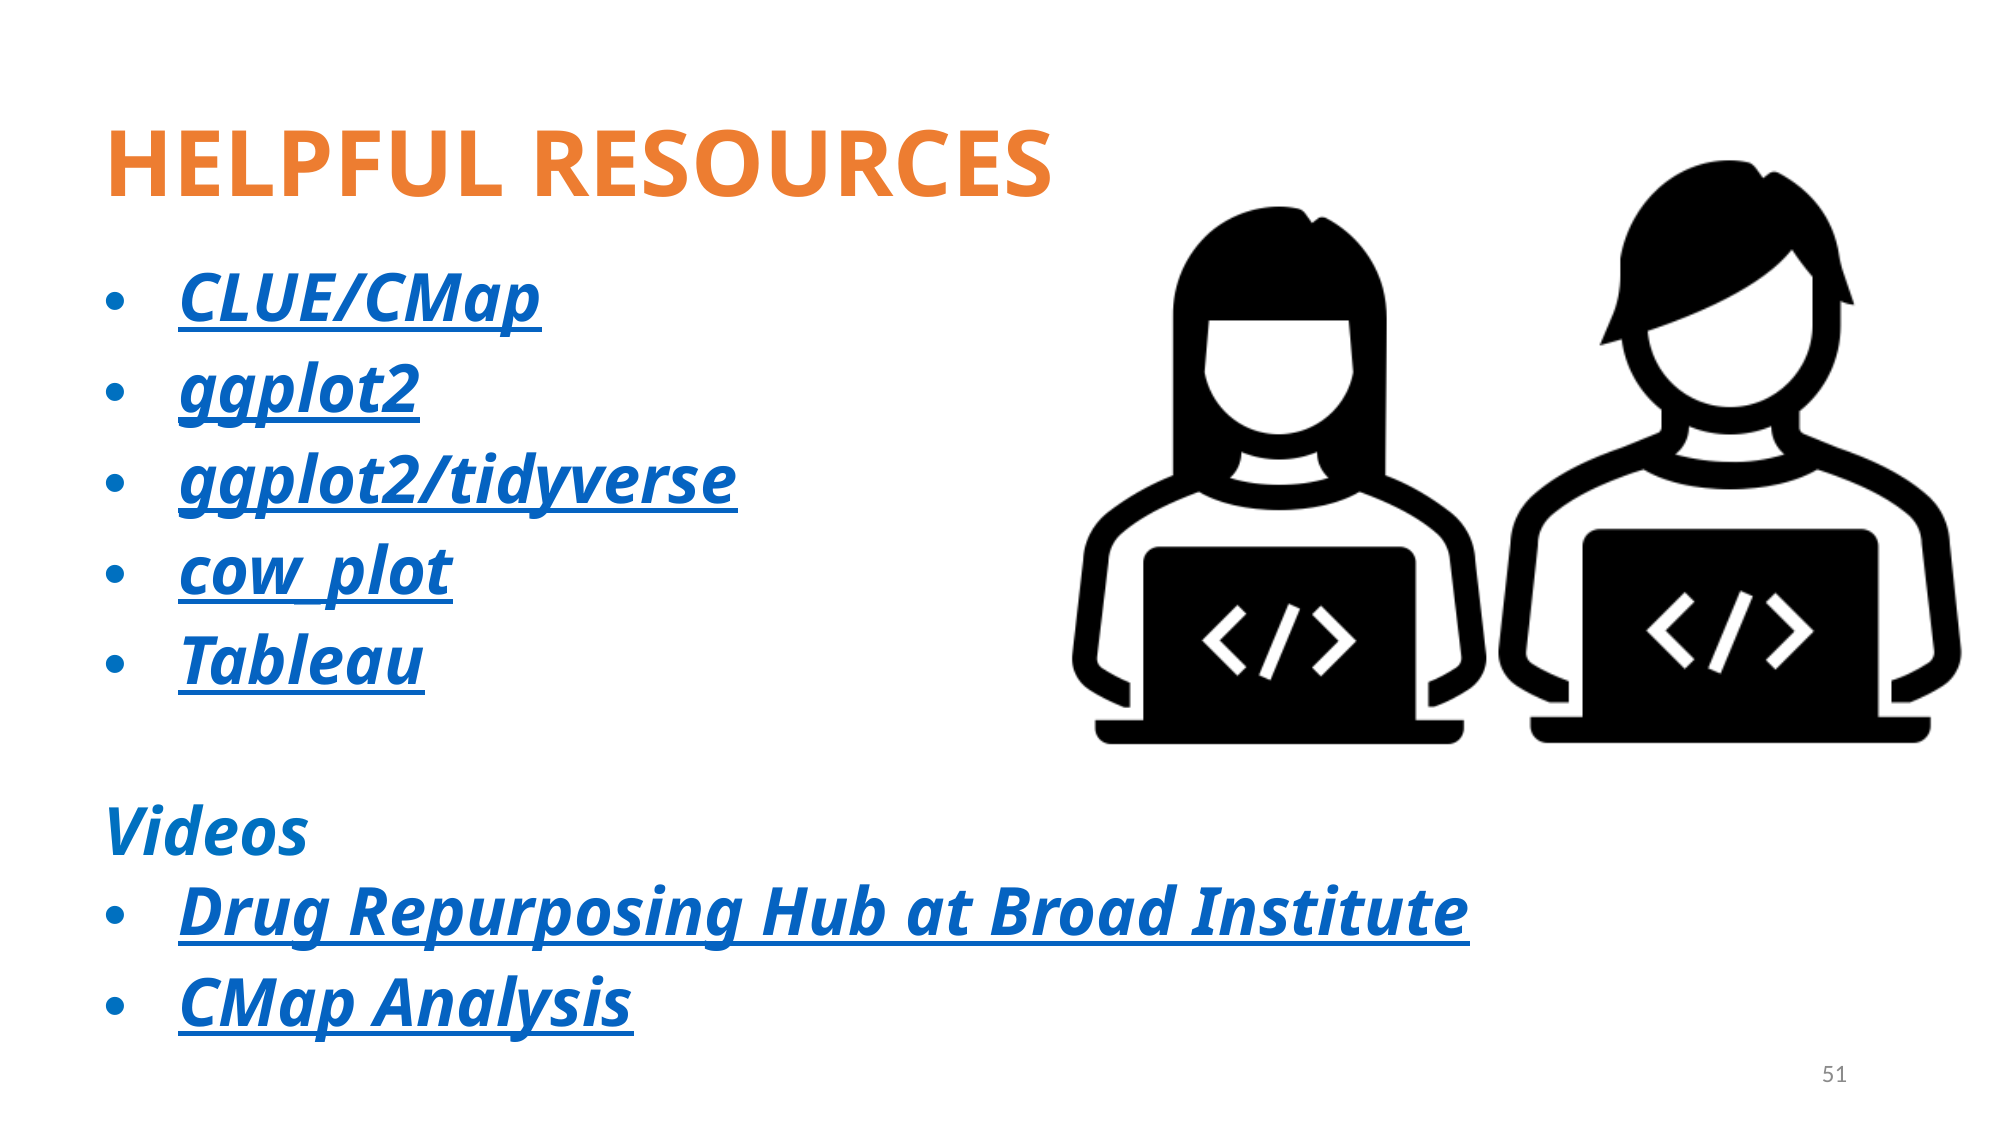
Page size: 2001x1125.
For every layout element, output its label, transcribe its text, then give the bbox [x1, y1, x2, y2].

picture [976, 99, 2000, 757]
text_box CLUE/CMap ggplot2 ggplot2/tidyverse cow_plot Tableau Videos Drug Repurposing Hub at Broad Institute CMap Analysis [88, 247, 1901, 1125]
slide_number 51 [1412, 1042, 1863, 1103]
text_box HELPFUL RESOURCES [88, 58, 1814, 247]
